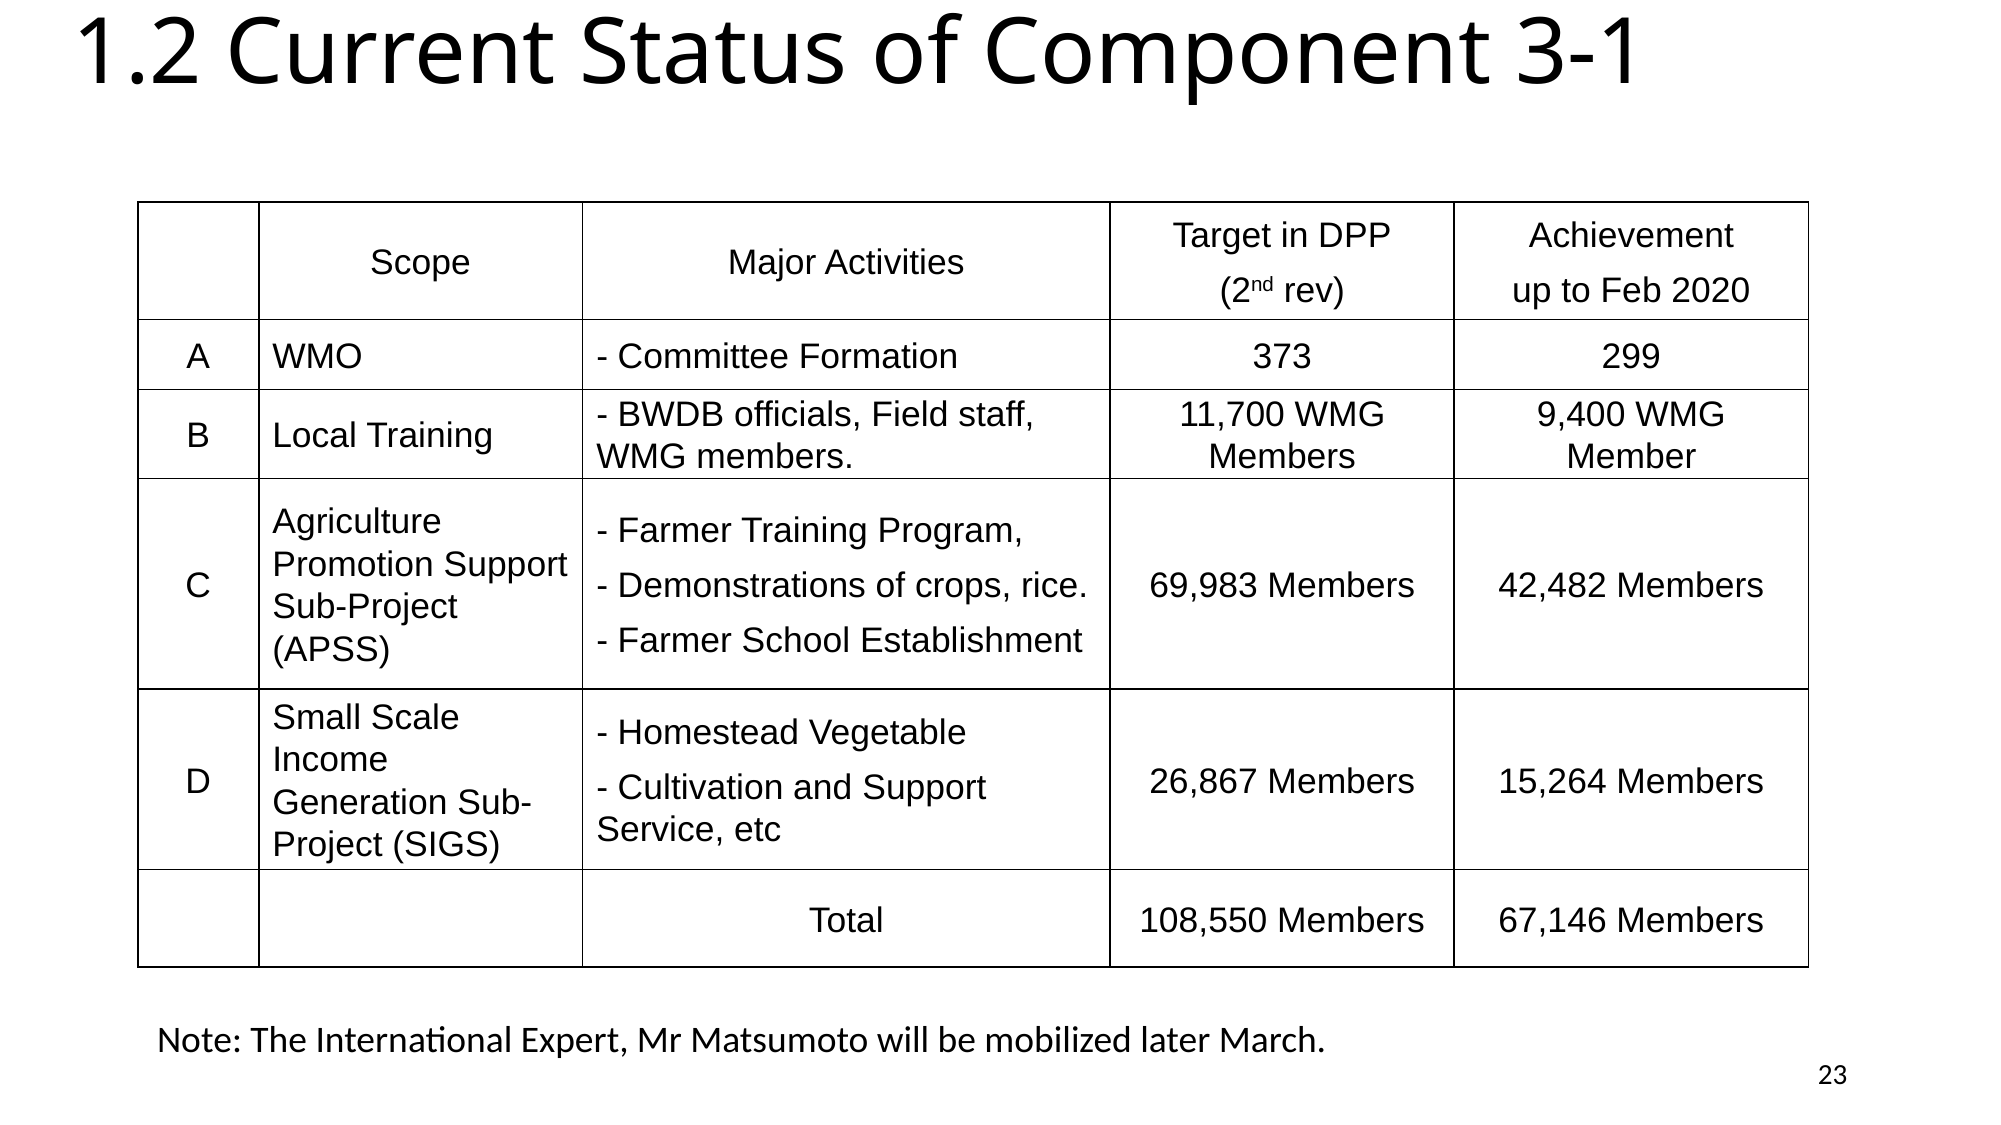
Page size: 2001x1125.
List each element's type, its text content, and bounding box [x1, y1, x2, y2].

table_cell - Homestead Vegetable - Cultivation and Support Service, etc [583, 690, 1109, 869]
table_cell - BWDB officials, Field staff, WMG members. [583, 390, 1109, 478]
table_header Achievement up to Feb 2020 [1455, 203, 1808, 319]
table_cell A [139, 320, 258, 389]
table_cell 42,482 Members [1455, 479, 1808, 688]
table_header [139, 203, 258, 319]
table_cell B [139, 390, 258, 478]
table_cell 67,146 Members [1455, 870, 1808, 966]
table_cell WMO [260, 320, 582, 389]
table_header Scope [260, 203, 582, 319]
table_header Major Activities [583, 203, 1109, 319]
table_cell 108,550 Members [1111, 870, 1453, 966]
table_cell Local Training [260, 390, 582, 478]
table_cell 11,700 WMG Members [1111, 390, 1453, 478]
table_cell D [139, 690, 258, 869]
table_header Target in DPP (2nd rev) [1111, 203, 1453, 319]
table_cell - Committee Formation [583, 320, 1109, 389]
title 1.2 Current Status of Component 3-1 [57, 0, 1783, 218]
table_cell 299 [1455, 320, 1808, 389]
table_cell 373 [1111, 320, 1453, 389]
table_cell C [139, 479, 258, 688]
table_cell Total [583, 870, 1109, 966]
table_cell - Farmer Training Program, - Demonstrations of crops, rice. - Farmer School Establishment [583, 479, 1109, 688]
table_cell 9,400 WMG Member [1455, 390, 1808, 478]
slide_number 23 [1412, 1042, 1863, 1103]
table_cell 15,264 Members [1455, 690, 1808, 869]
table_cell Agriculture Promotion Support Sub-Project (APSS) [260, 479, 582, 688]
table_cell 69,983 Members [1111, 479, 1453, 688]
table_cell Small Scale Income Generation Sub-Project (SIGS) [260, 690, 582, 869]
table_cell 26,867 Members [1111, 690, 1453, 869]
text_box Note: The International Expert, Mr Matsumoto will be mobilized later March. [142, 1007, 1343, 1068]
table_cell [139, 870, 258, 966]
table_cell [260, 870, 582, 966]
